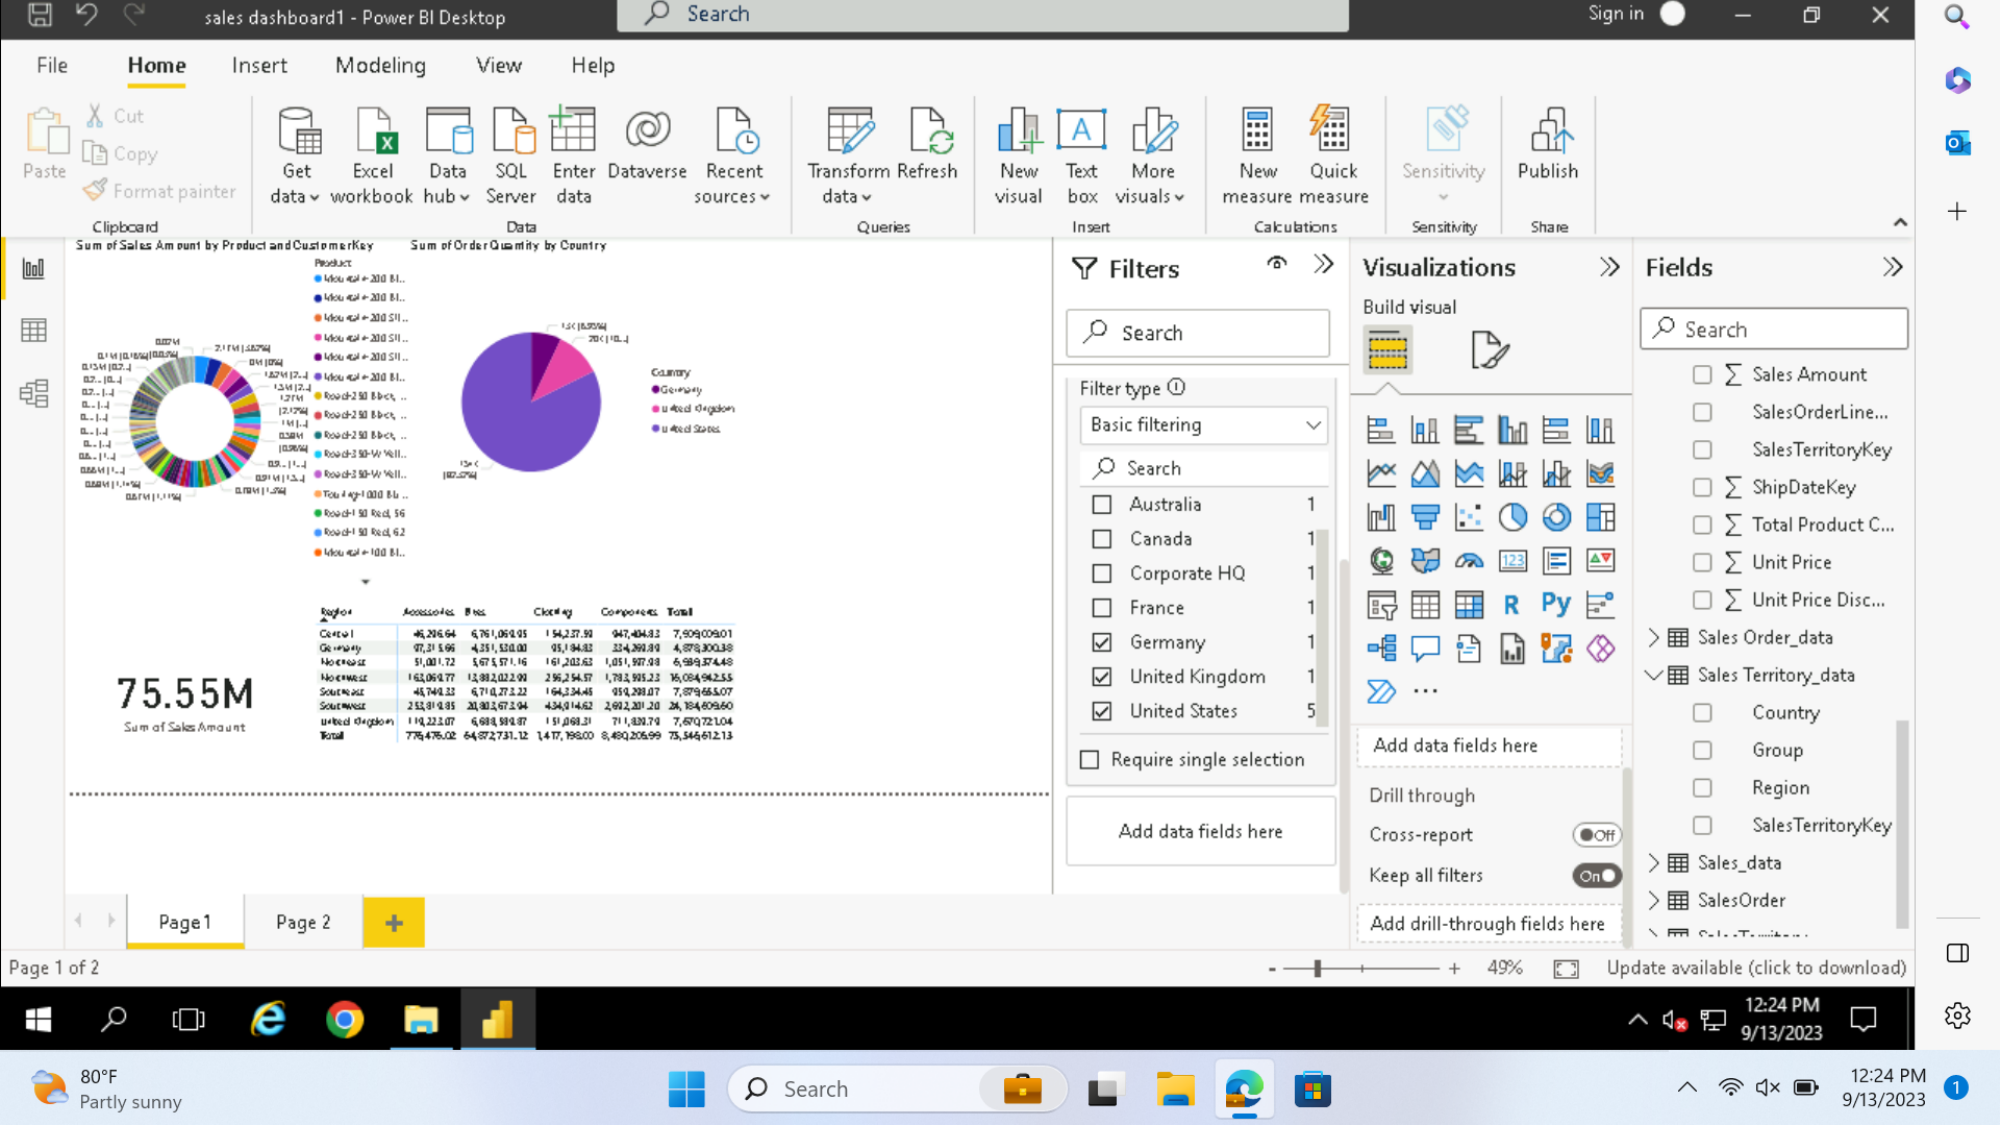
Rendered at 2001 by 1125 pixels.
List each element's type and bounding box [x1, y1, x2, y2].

list [0, 0, 2000, 1125]
